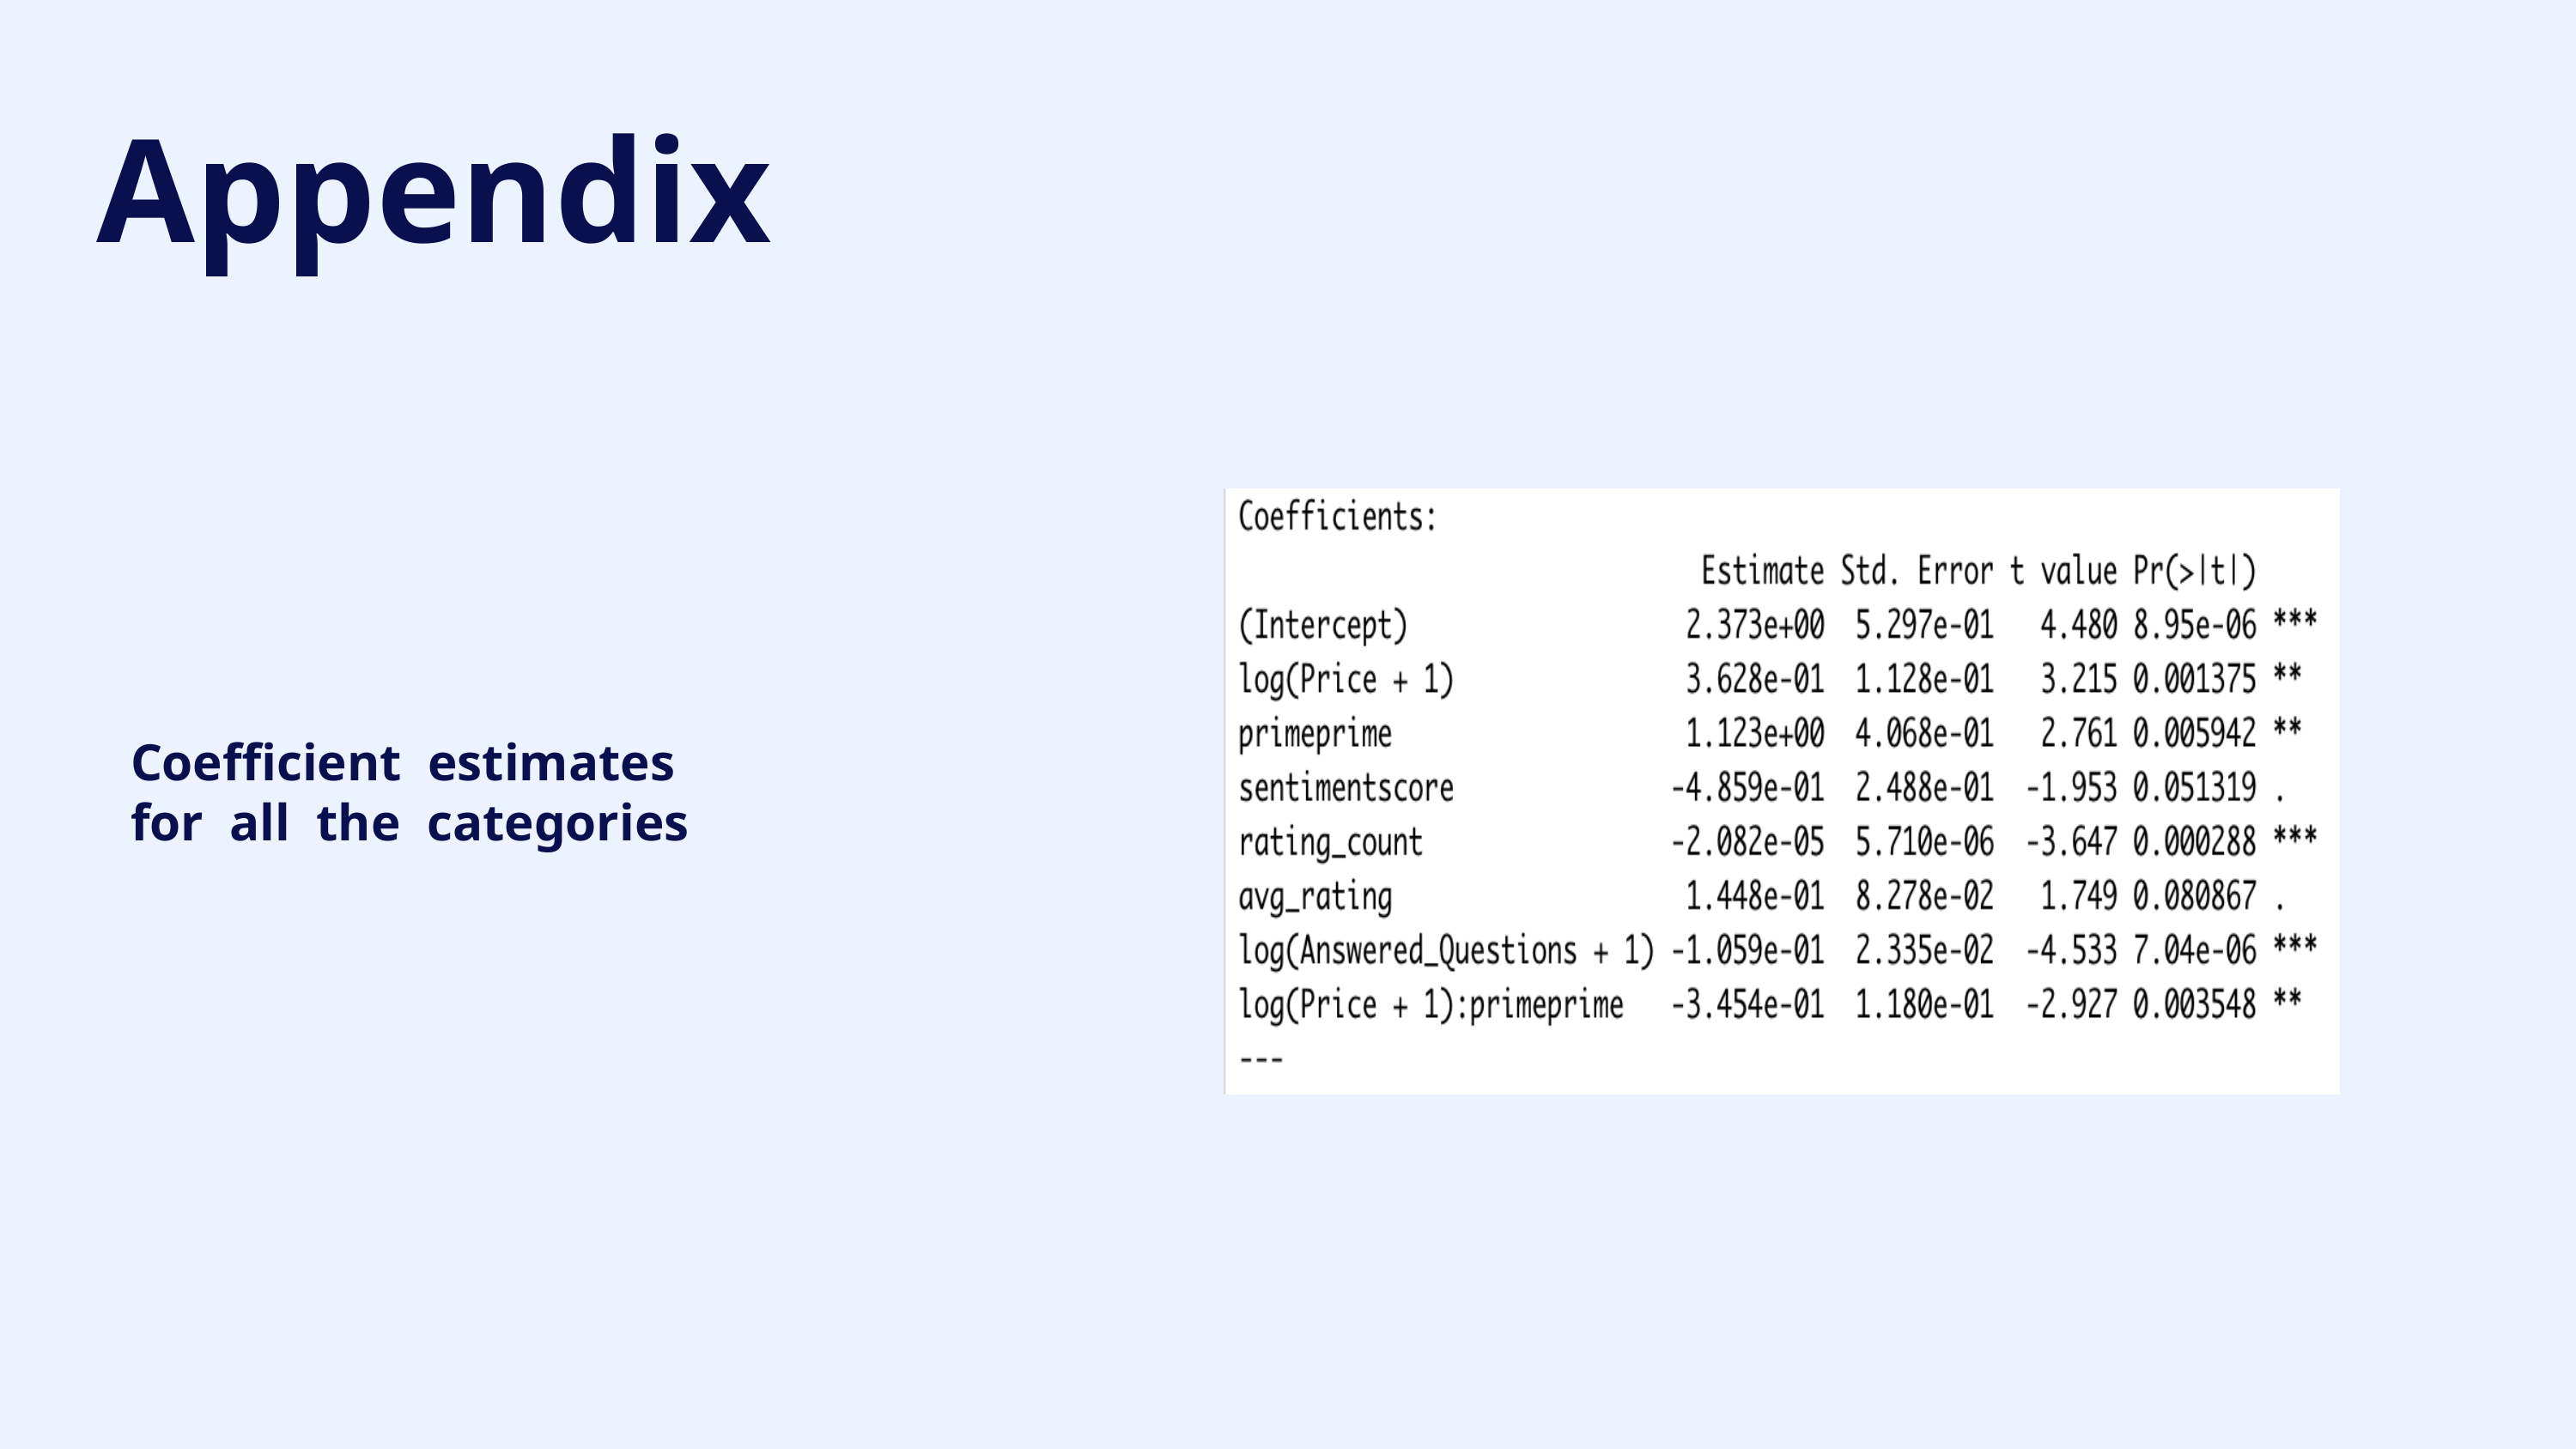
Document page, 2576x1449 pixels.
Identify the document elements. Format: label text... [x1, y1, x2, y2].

text_box Appendix [96, 91, 848, 272]
text_box Coefficient estimates for all the categories [118, 724, 751, 858]
picture [1223, 488, 2341, 1094]
